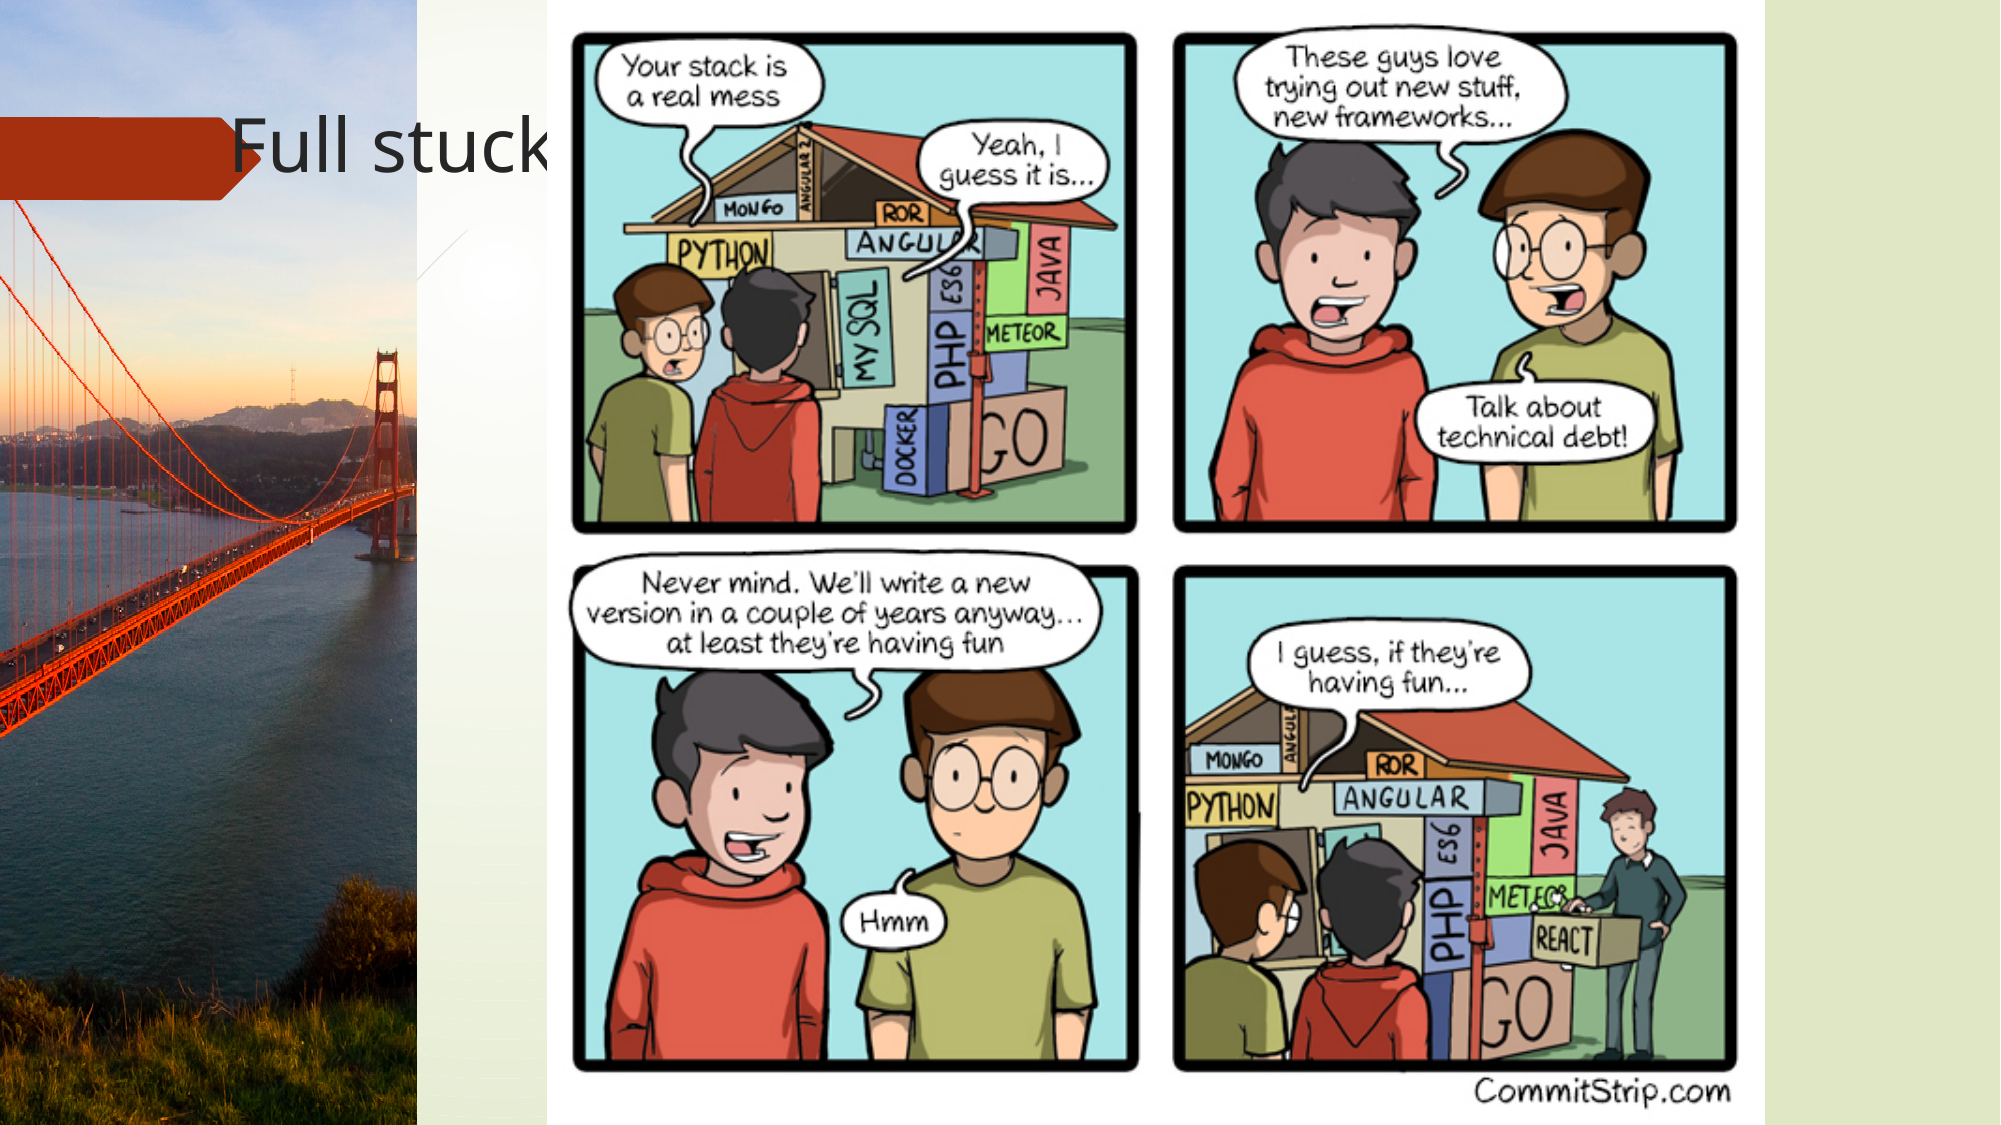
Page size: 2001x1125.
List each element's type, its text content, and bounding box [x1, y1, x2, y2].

picture [0, 200, 417, 1125]
picture [547, 0, 1765, 1125]
title Full stuck [213, 89, 543, 300]
picture [0, 0, 417, 117]
